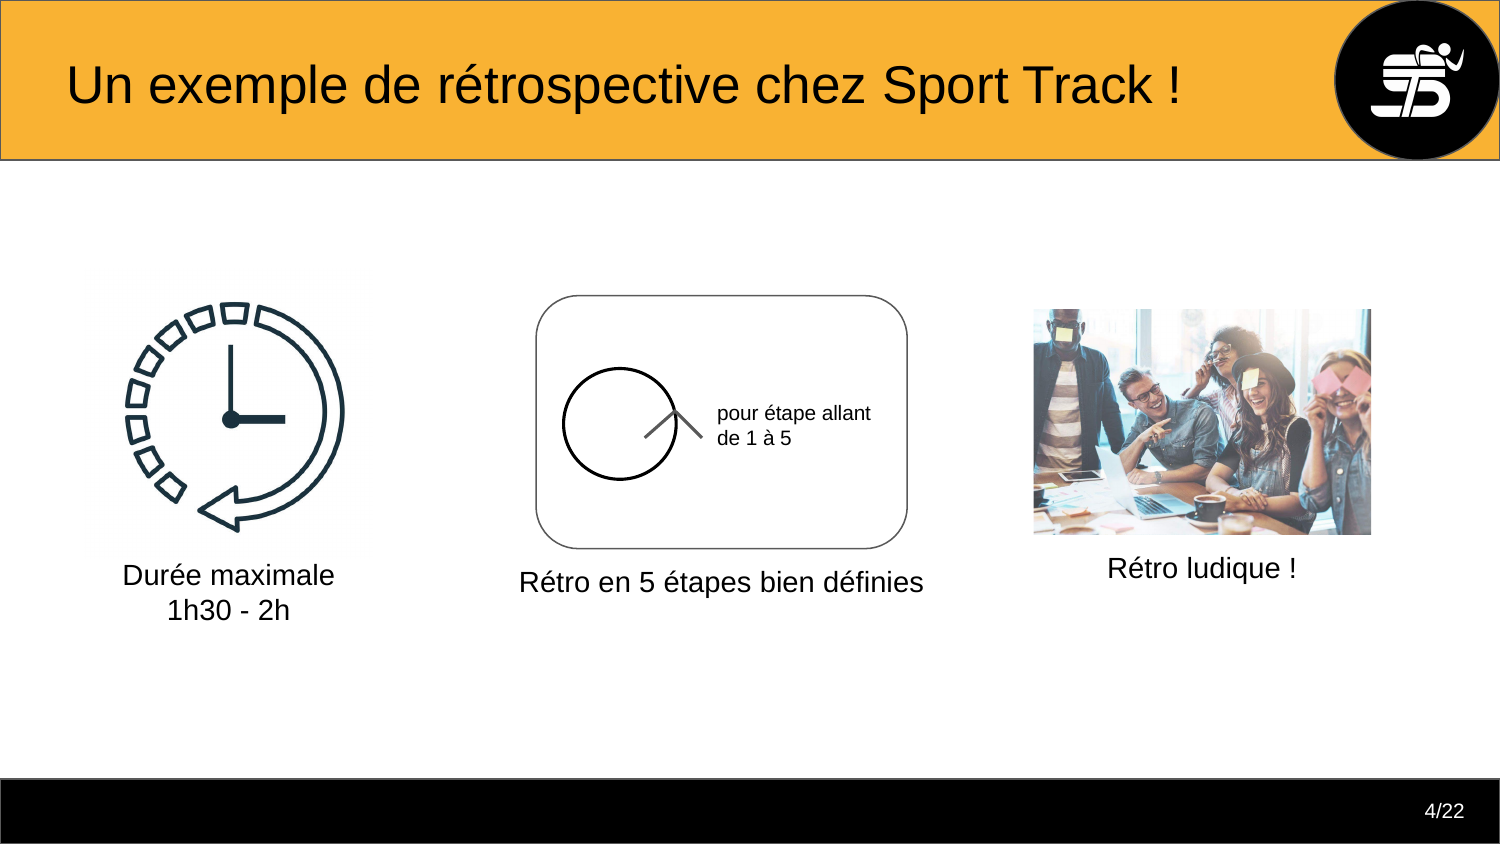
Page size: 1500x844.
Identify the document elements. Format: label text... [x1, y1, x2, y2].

text_box [0, 0, 1332, 161]
slide_number ‹#›/22 [1389, 777, 1480, 842]
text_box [1334, 0, 1500, 161]
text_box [51, 267, 407, 643]
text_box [956, 309, 1449, 601]
text_box [0, 779, 1500, 844]
title Un exemple de rétrospective chez Sport Track ! [51, 35, 1329, 130]
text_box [475, 295, 969, 615]
